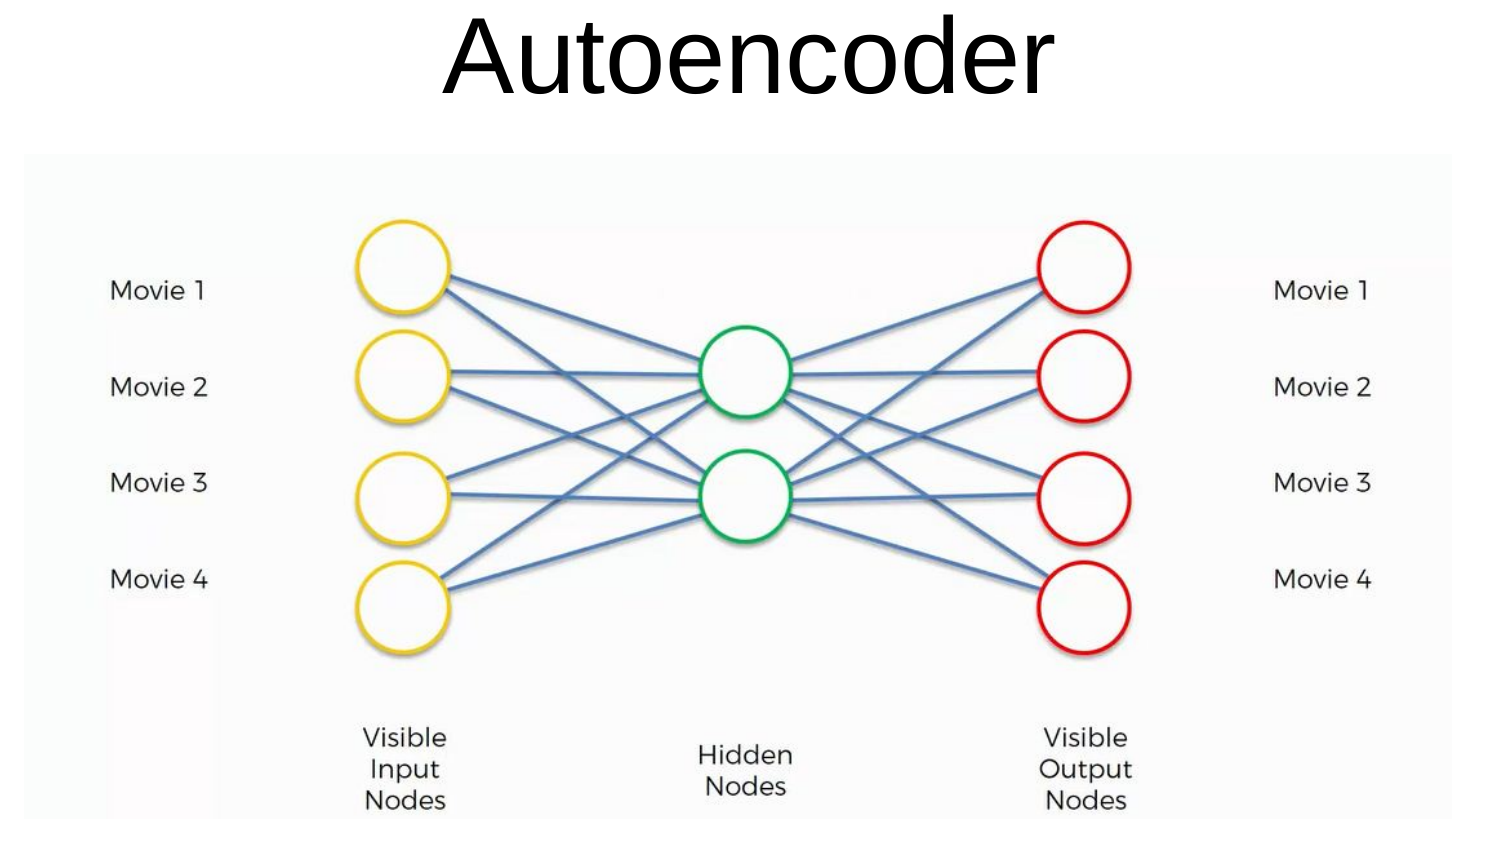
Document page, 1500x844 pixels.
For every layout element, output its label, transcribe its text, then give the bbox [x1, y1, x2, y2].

picture [24, 154, 1452, 819]
title Autoencoder [51, 0, 1449, 130]
